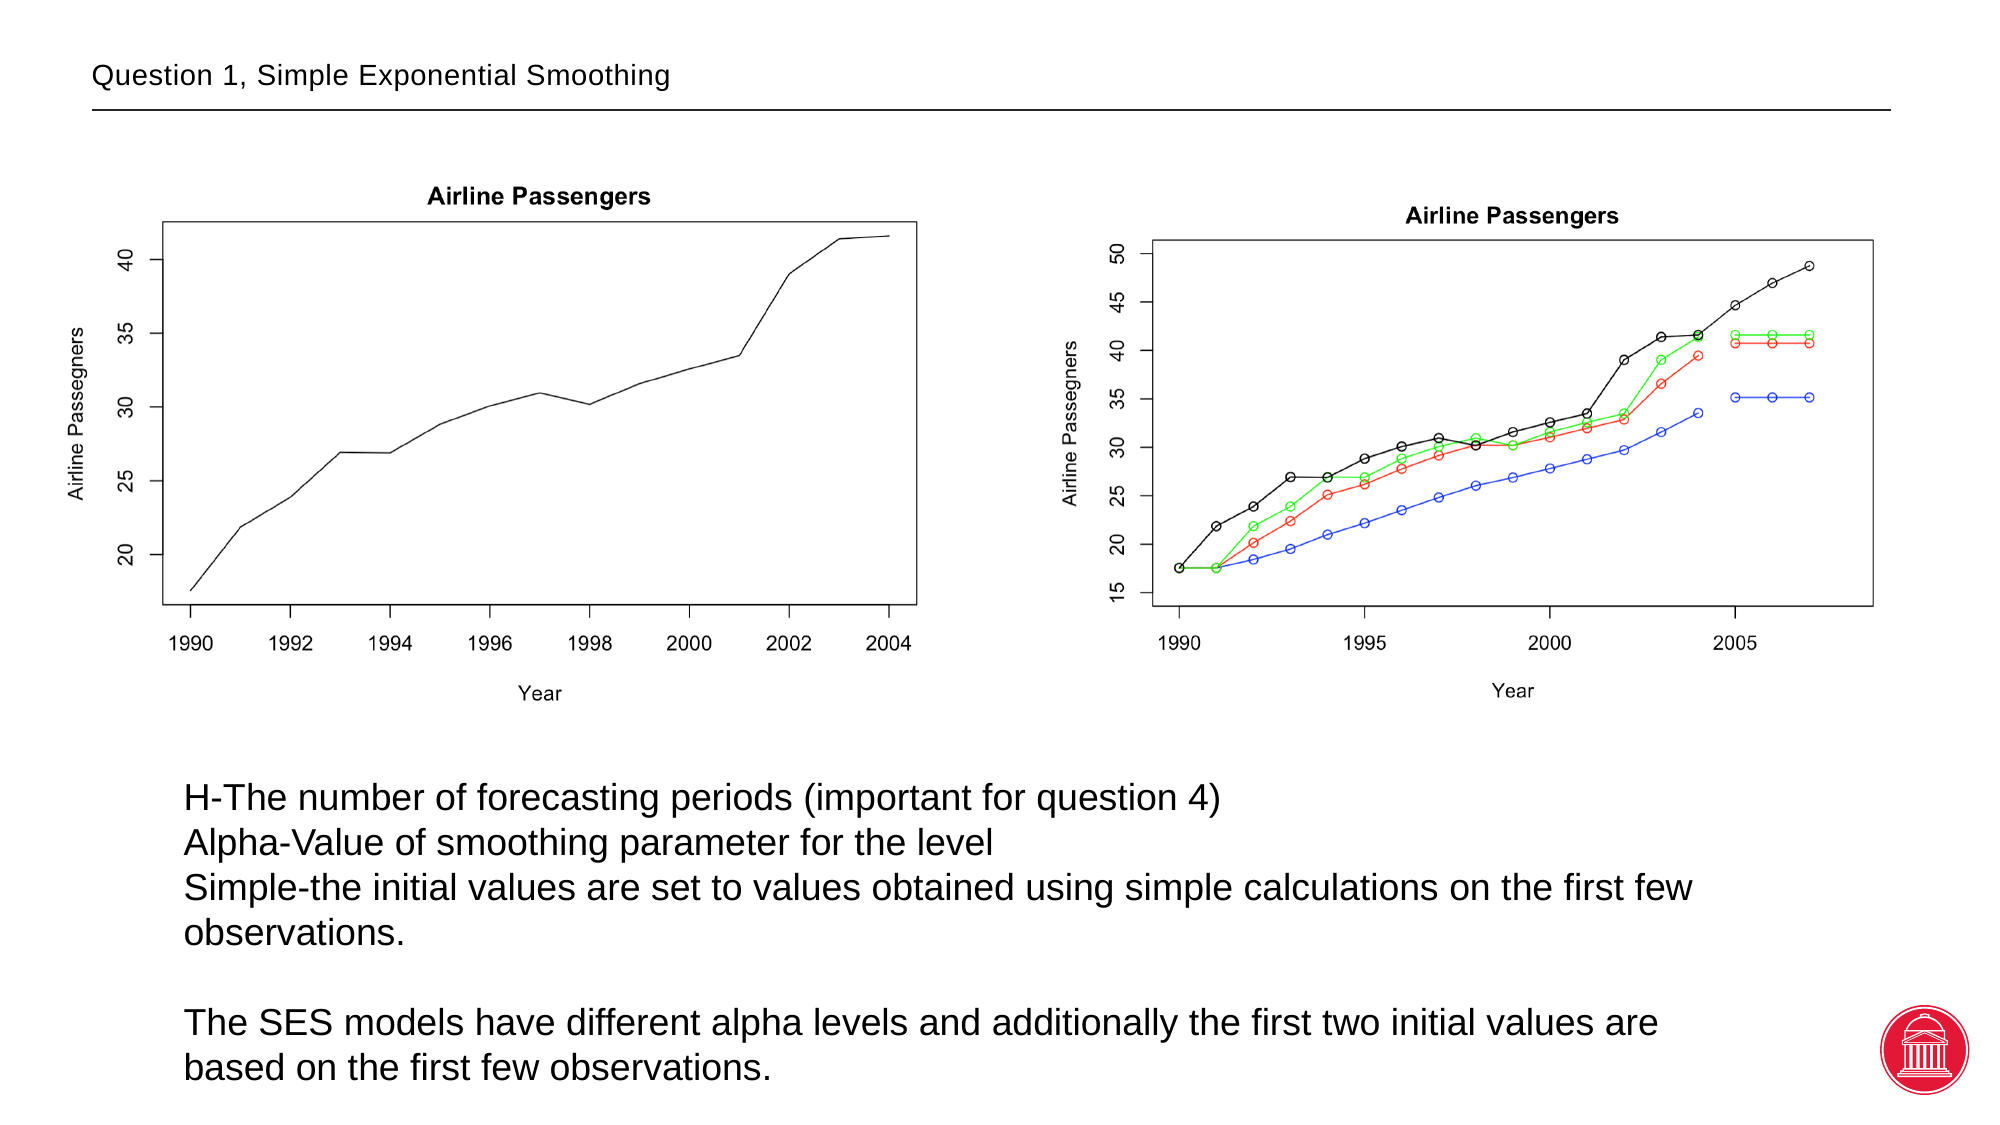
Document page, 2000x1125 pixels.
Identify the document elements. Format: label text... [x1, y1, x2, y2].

picture [55, 160, 1000, 719]
picture [1052, 181, 1944, 719]
text_box H-The number of forecasting periods (important for question 4) Alpha-Value of smoothing parameter for the level Simple-the initial values are set to values obtained using simple calculations on the first few observations. The SES models have different alpha levels and additionally the first two initial values are based on the first few observations. [168, 766, 1755, 1096]
title Question 1, Simple Exponential Smoothing [91, 42, 1892, 110]
